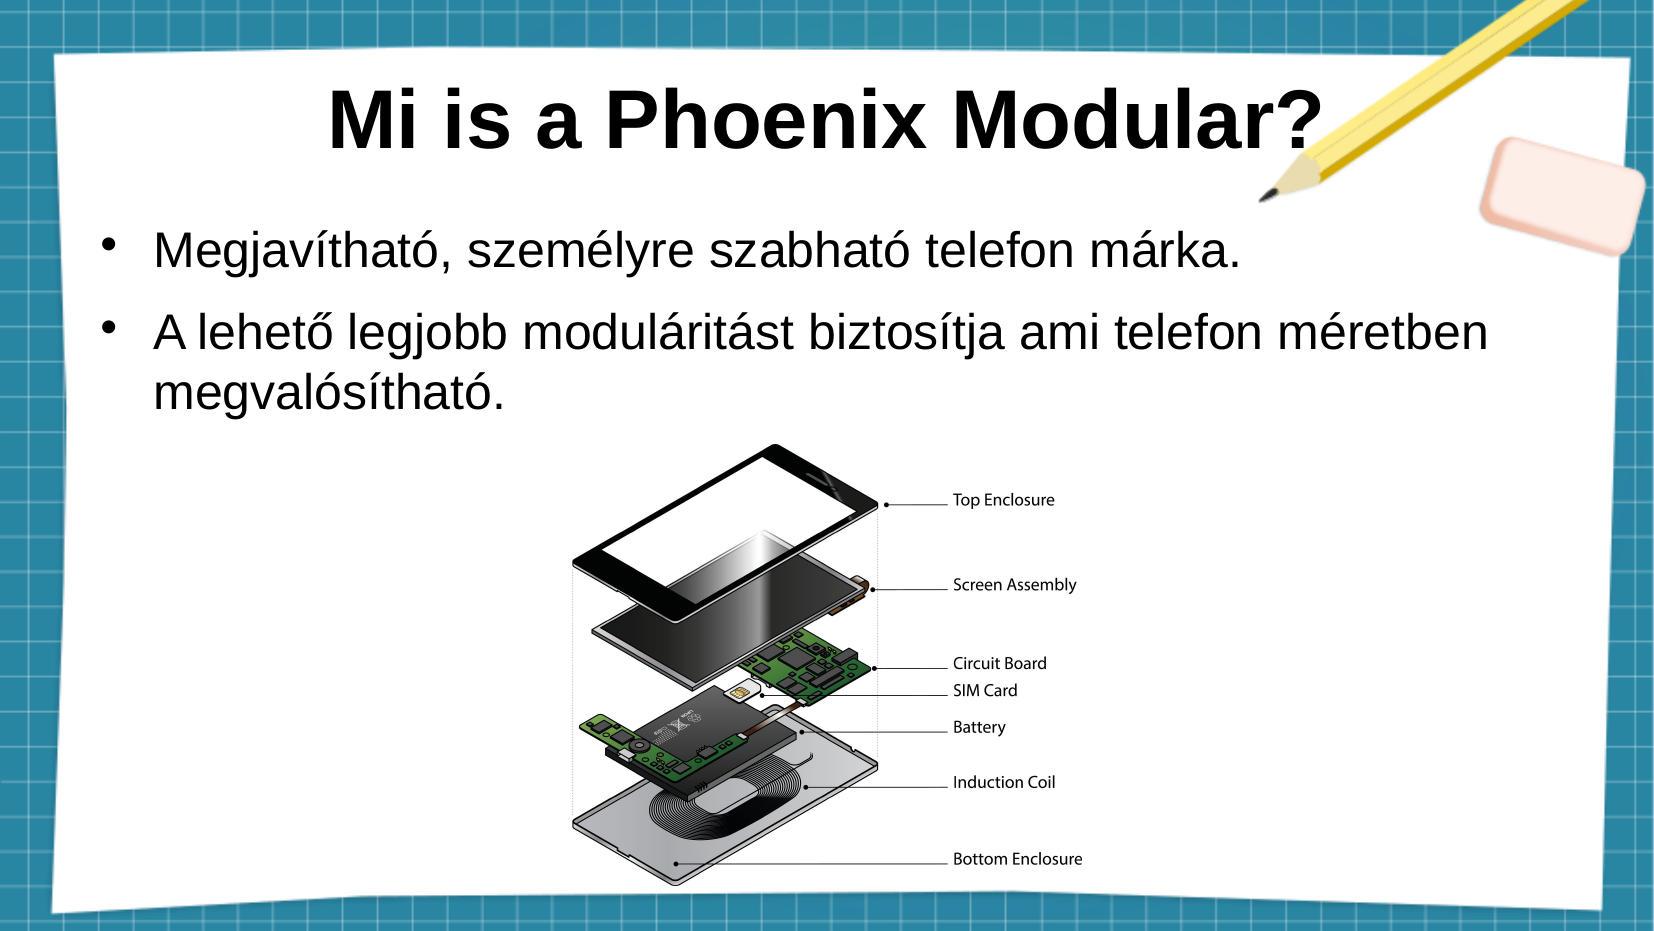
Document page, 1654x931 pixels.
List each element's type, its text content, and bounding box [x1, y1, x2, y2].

picture [0, 0, 1654, 931]
title Mi is a Phoenix Modular? [82, 37, 1571, 193]
list Megjavítható, személyre szabható telefon márka. A lehető legjobb moduláritást biztosítja ami telefon méretben megvalósítható. [82, 217, 1571, 757]
